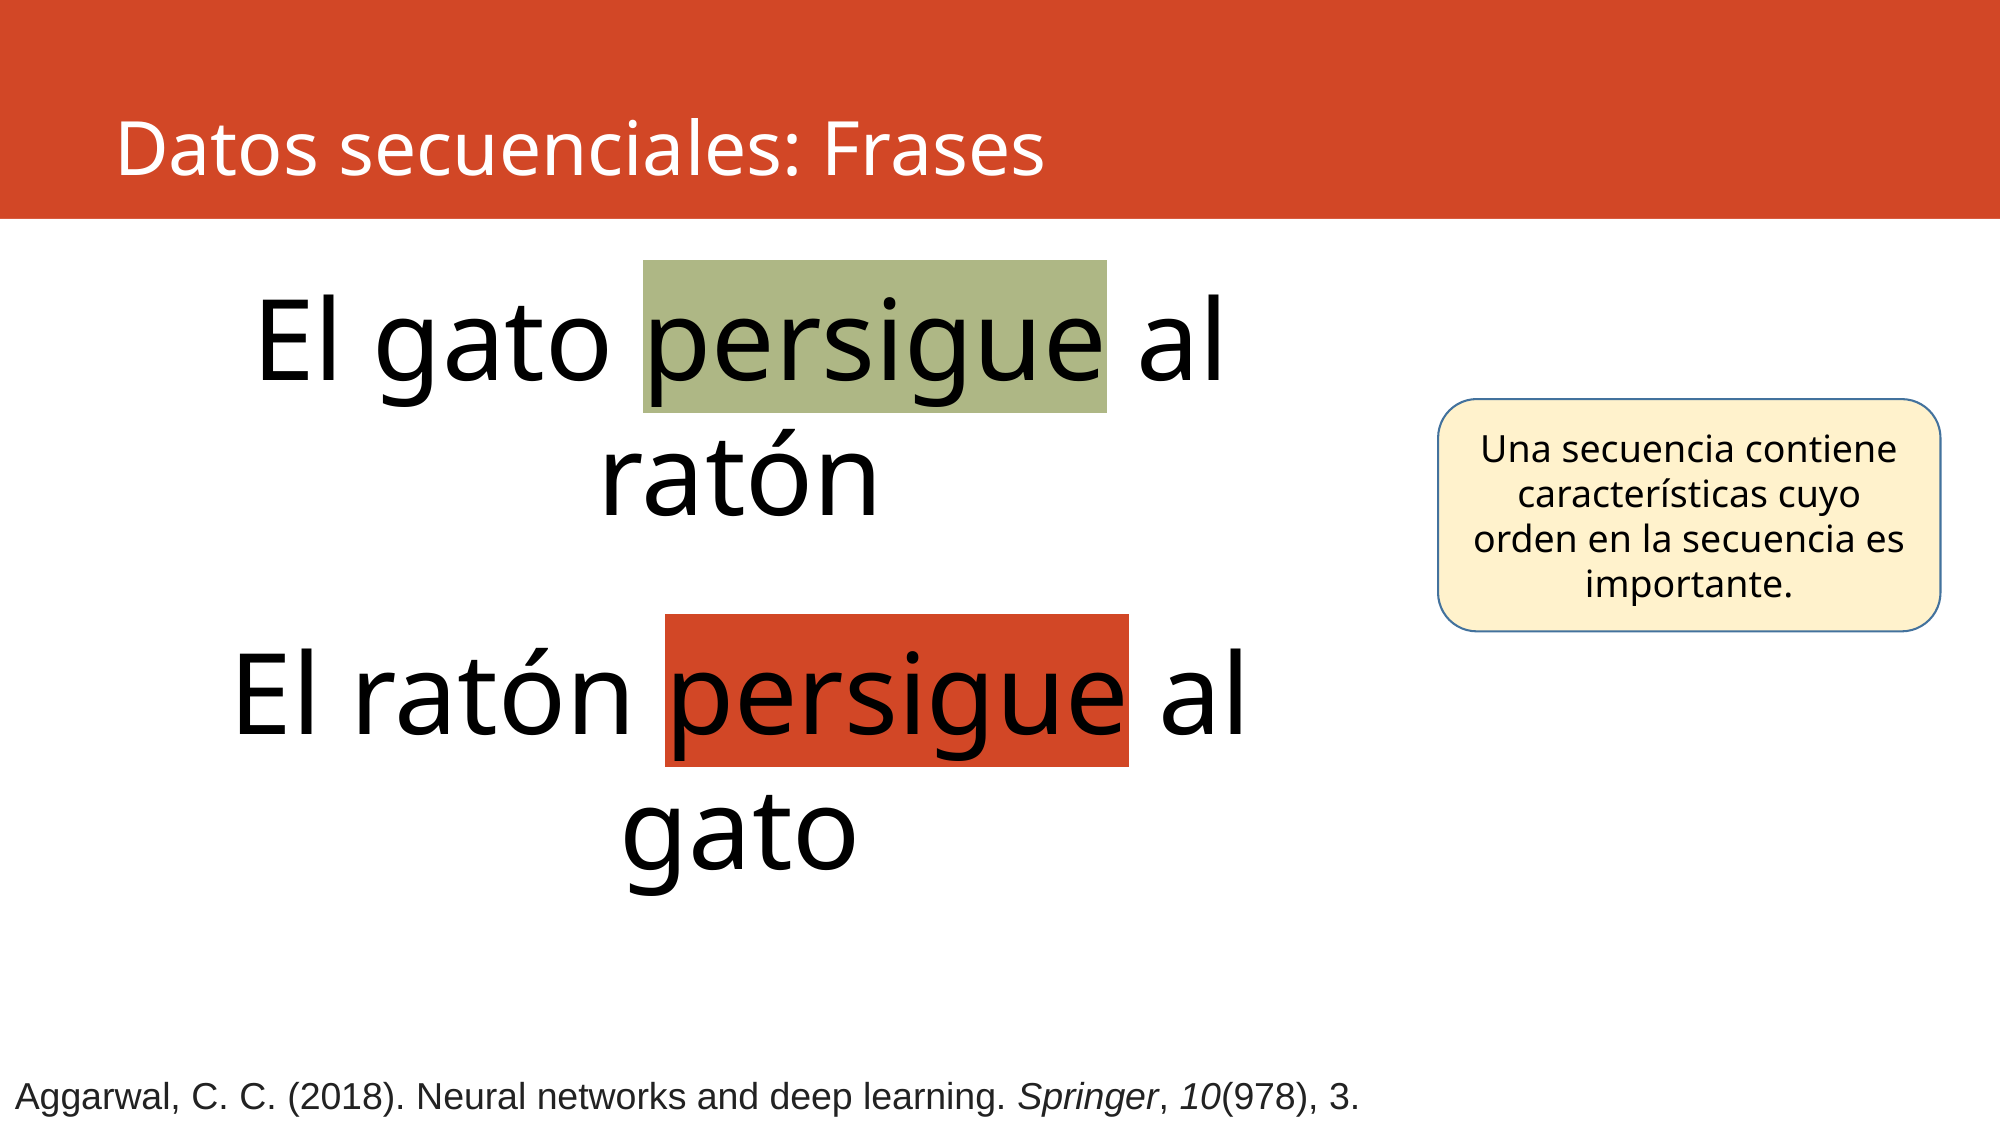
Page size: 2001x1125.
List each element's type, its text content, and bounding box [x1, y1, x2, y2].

title Datos secuenciales: Frases [99, 0, 1863, 199]
text_box El gato persigue al ratón [89, 260, 1391, 546]
text_box Una secuencia contiene características cuyo orden en la secuencia es importante. [1437, 398, 1942, 633]
text_box El ratón persigue al gato [89, 614, 1391, 900]
text_box Aggarwal, C. C. (2018). Neural networks and deep learning. Springer, 10(978), 3. [0, 1064, 1438, 1125]
